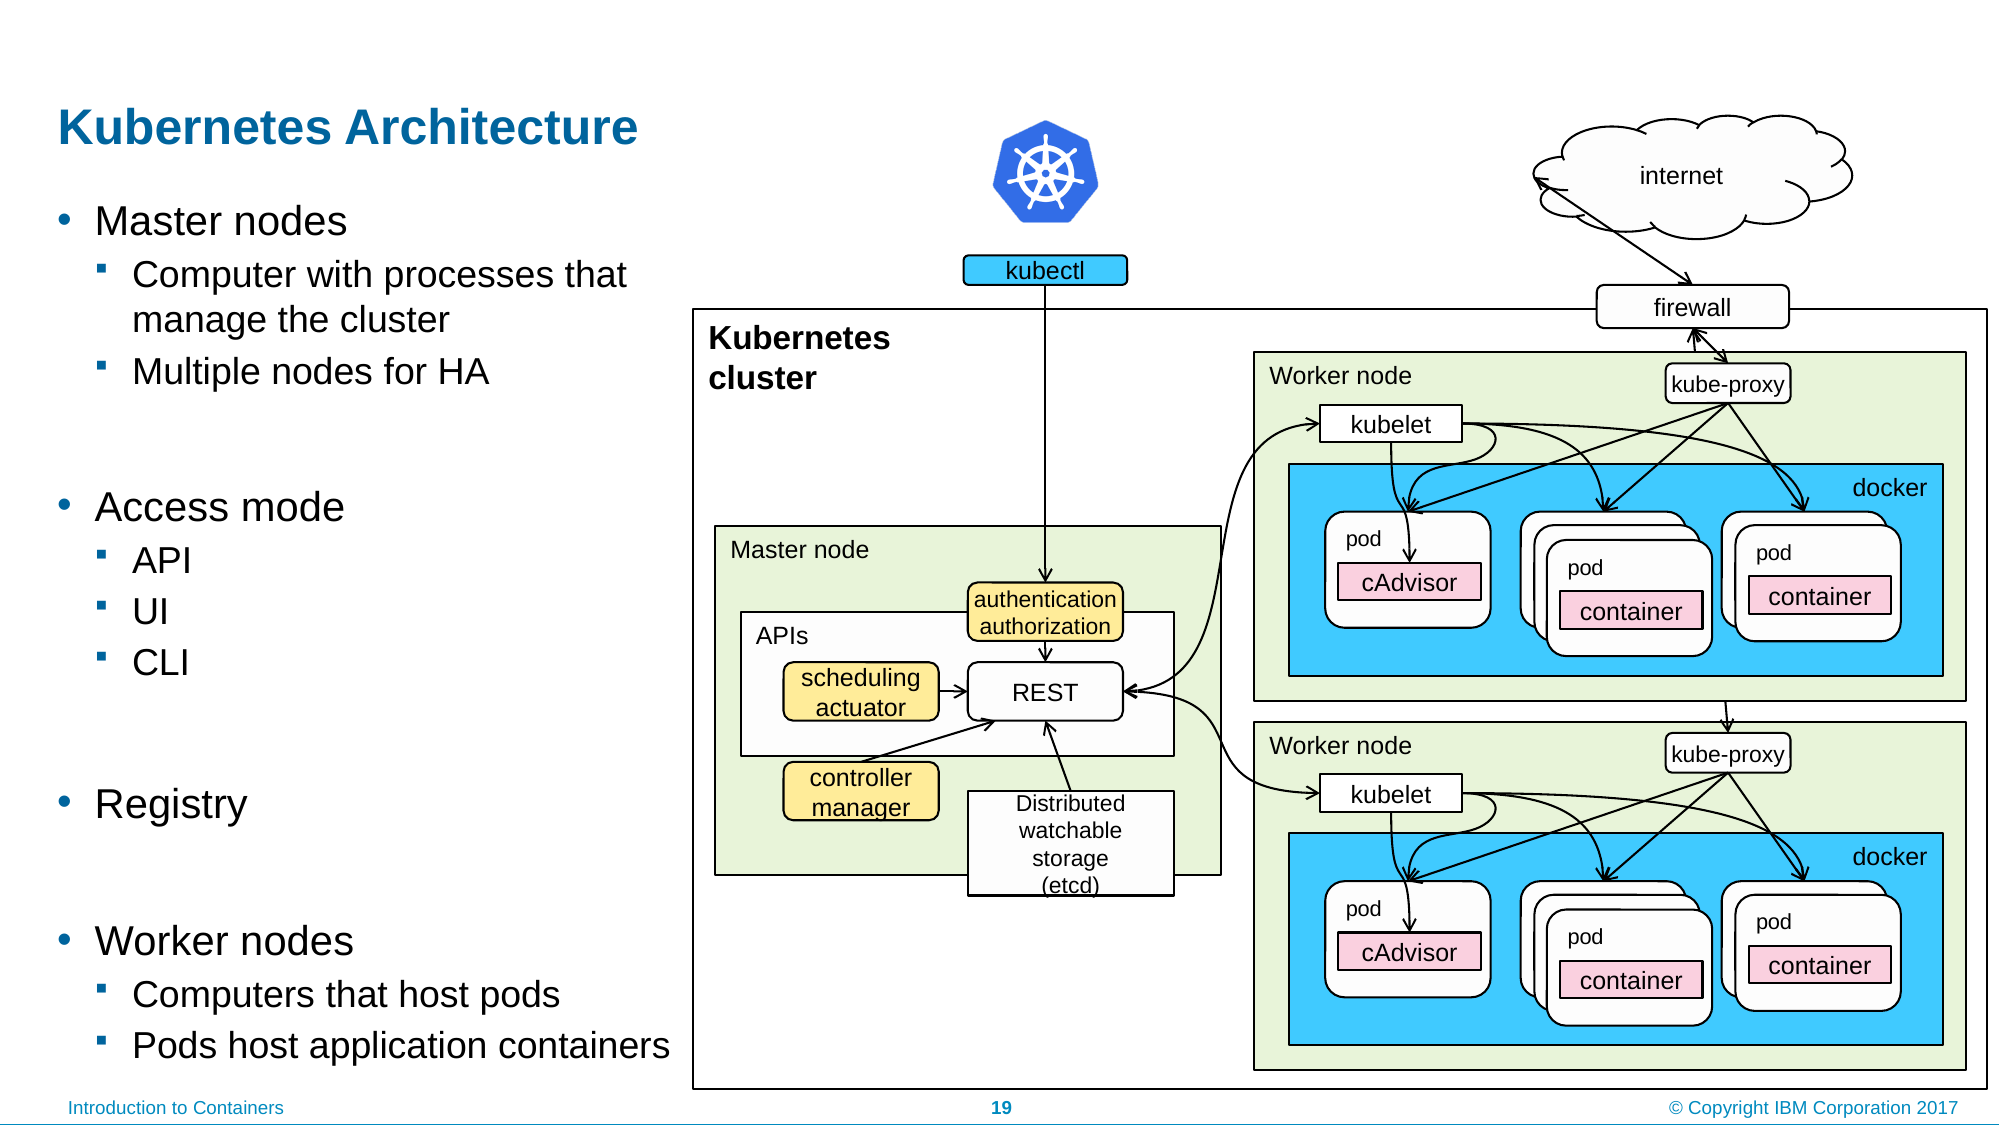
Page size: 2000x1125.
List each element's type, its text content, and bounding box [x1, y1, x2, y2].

slide_number 19 [914, 1096, 1096, 1124]
footer © Copyright IBM Corporation 2017 [1658, 1096, 1974, 1125]
list Master nodes Computer with processes that manage the cluster Multiple nodes for HA Access mode API UI CLI Registry Worker nodes Computers that host pods Pods host application containers [41, 191, 689, 1096]
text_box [715, 526, 1221, 896]
text_box Kubernetes cluster [693, 308, 1988, 1090]
text_box firewall [1596, 284, 1790, 329]
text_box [1122, 691, 1320, 794]
text_box internet [1533, 115, 1853, 240]
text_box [1692, 328, 1729, 364]
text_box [1122, 423, 1320, 691]
text_box kubectl [963, 255, 1128, 285]
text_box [1254, 351, 1967, 701]
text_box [1692, 701, 1729, 733]
title Kubernetes Architecture [42, 90, 1978, 166]
picture [989, 115, 1102, 228]
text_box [1254, 721, 1967, 1071]
